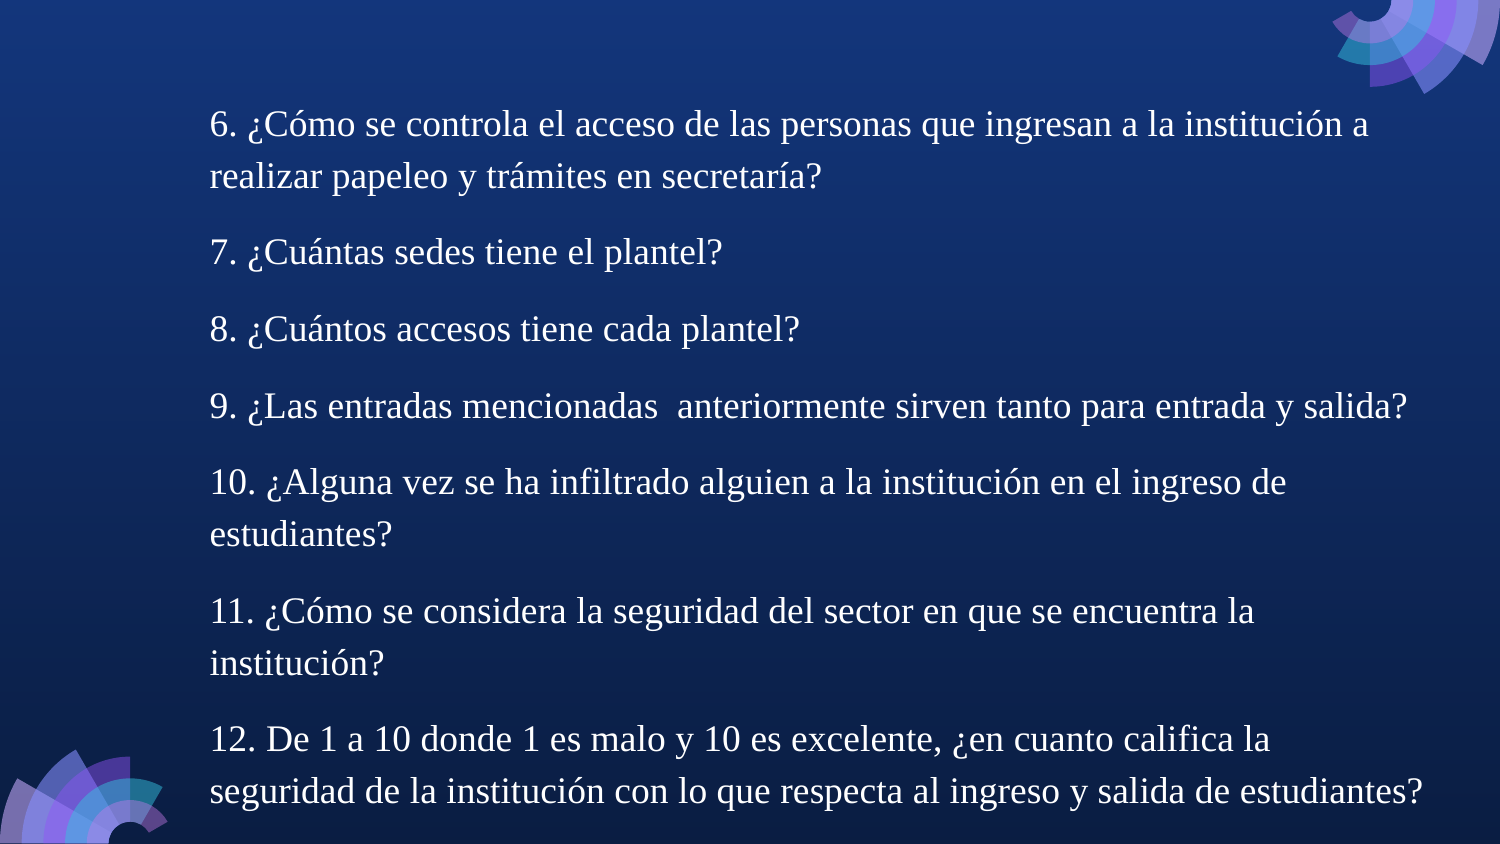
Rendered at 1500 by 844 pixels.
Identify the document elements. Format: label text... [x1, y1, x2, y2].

list 6. ¿Cómo se controla el acceso de las personas que ingresan a la institución a realizar papeleo y trámites en secretaría? 7. ¿Cuántas sedes tiene el plantel? 8. ¿Cuántos accesos tiene cada plantel? 9. ¿Las entradas mencionadas anteriormente sirven tanto para entrada y salida? 10. ¿Alguna vez se ha infiltrado alguien a la institución en el ingreso de estudiantes? 11. ¿Cómo se considera la seguridad del sector en que se encuentra la institución? 12. De 1 a 10 donde 1 es malo y 10 es excelente, ¿en cuanto califica la seguridad de la institución con lo que respecta al ingreso y salida de estudiantes? [194, 77, 1441, 794]
